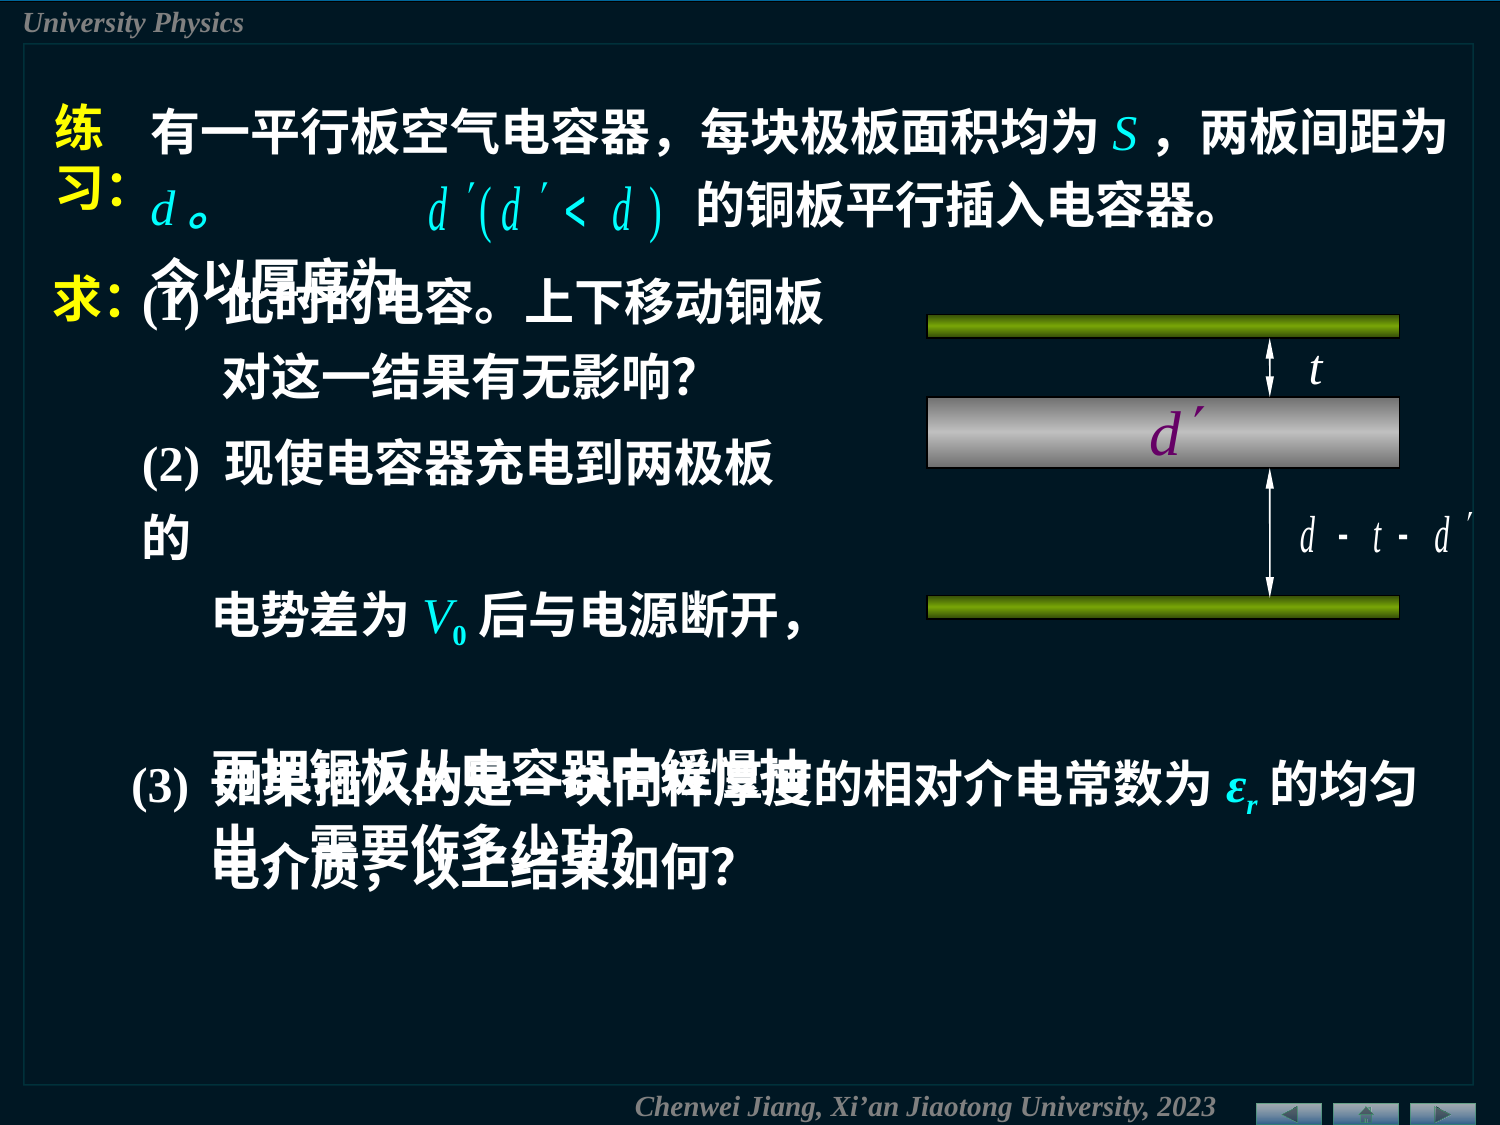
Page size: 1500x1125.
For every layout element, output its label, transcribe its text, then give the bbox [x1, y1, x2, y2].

text_box 求： [37, 260, 127, 336]
text_box [927, 314, 1400, 338]
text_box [419, 172, 676, 254]
text_box t [1293, 327, 1338, 402]
text_box [927, 595, 1400, 619]
text_box (3) 如果插入的是一块同样厚度的相对介电常数为εr的均匀 电介质，以上结果如何？ [116, 727, 1435, 903]
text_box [1139, 396, 1211, 468]
text_box (2) 现使电容器充电到两极板的 电势差为V0后与电源断开， 再把铜板从电容器中缓慢抽 出，需要作多少功？ [127, 408, 833, 727]
text_box [1265, 337, 1274, 398]
text_box (1) 此时的电容。上下移动铜板 对这一结果有无影响？ [127, 247, 925, 413]
text_box 有一平行板空气电容器，每块极板面积均为S，两板间距为d。 今以厚度为 [135, 78, 1483, 318]
text_box [1265, 467, 1274, 598]
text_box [1291, 504, 1483, 563]
text_box 练习： [40, 88, 135, 260]
text_box [927, 397, 1137, 468]
text_box [1213, 397, 1400, 468]
text_box 的铜板平行插入电容器。 [680, 166, 1261, 242]
